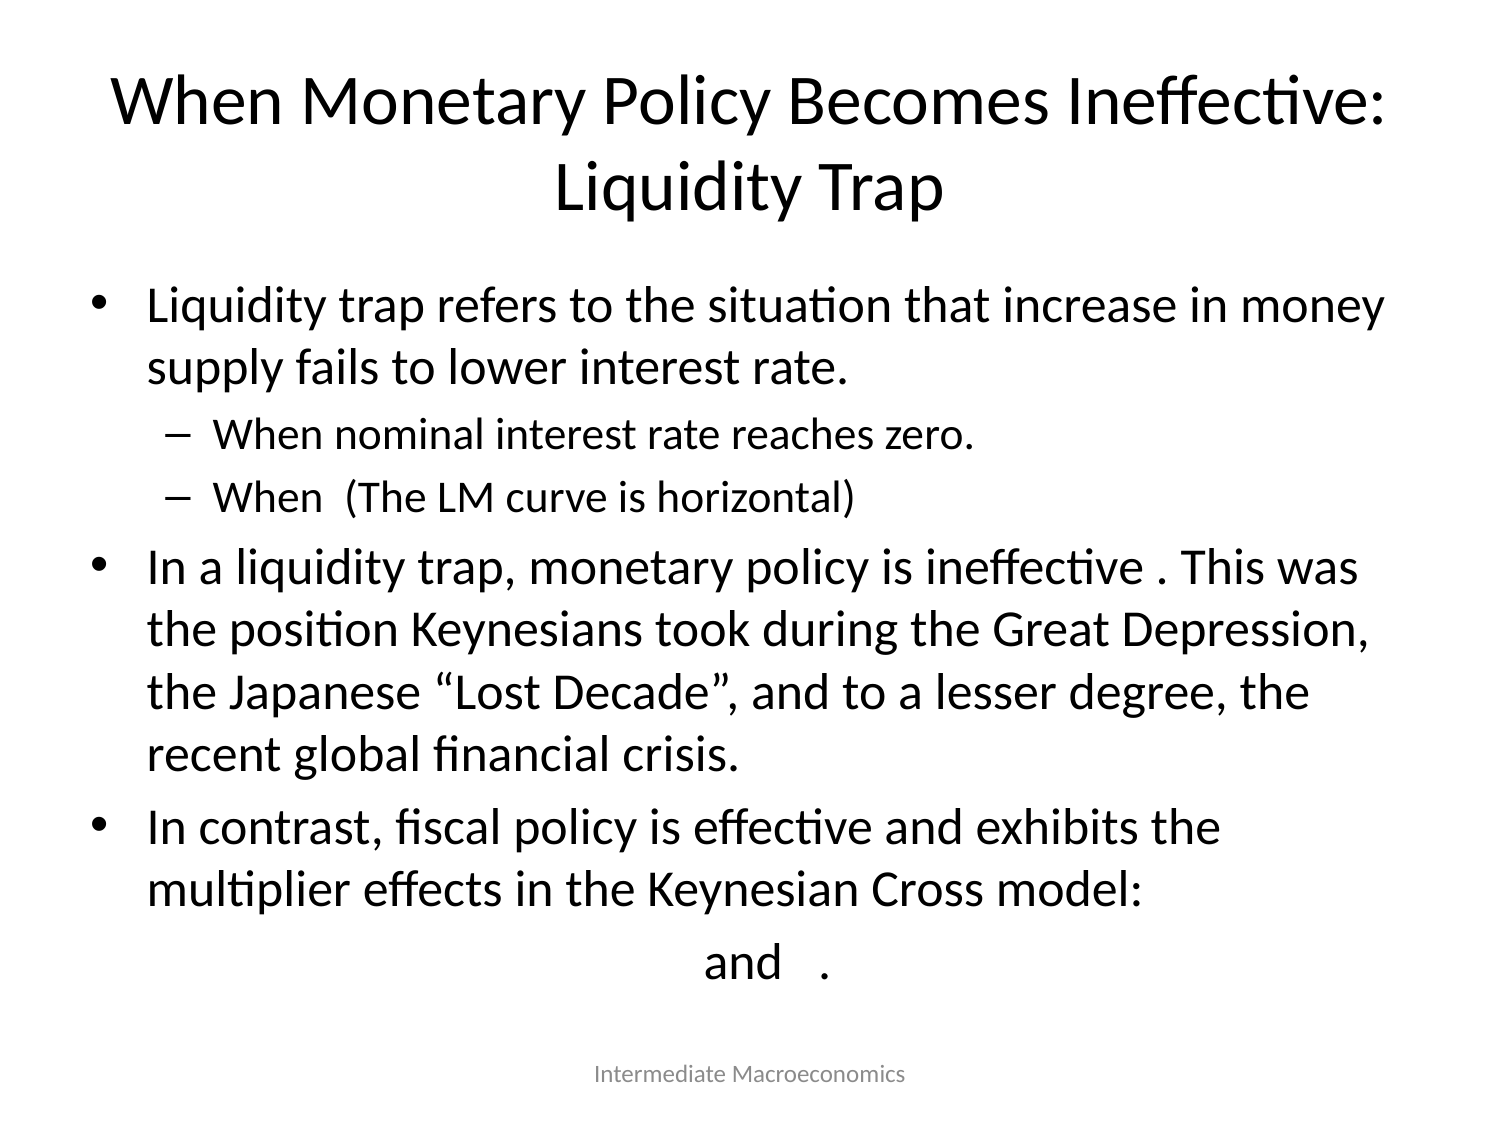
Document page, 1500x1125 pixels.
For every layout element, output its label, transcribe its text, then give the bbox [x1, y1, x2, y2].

footer Intermediate Macroeconomics [512, 1042, 988, 1103]
title When Monetary Policy Becomes Ineffective: Liquidity Trap [75, 45, 1425, 233]
